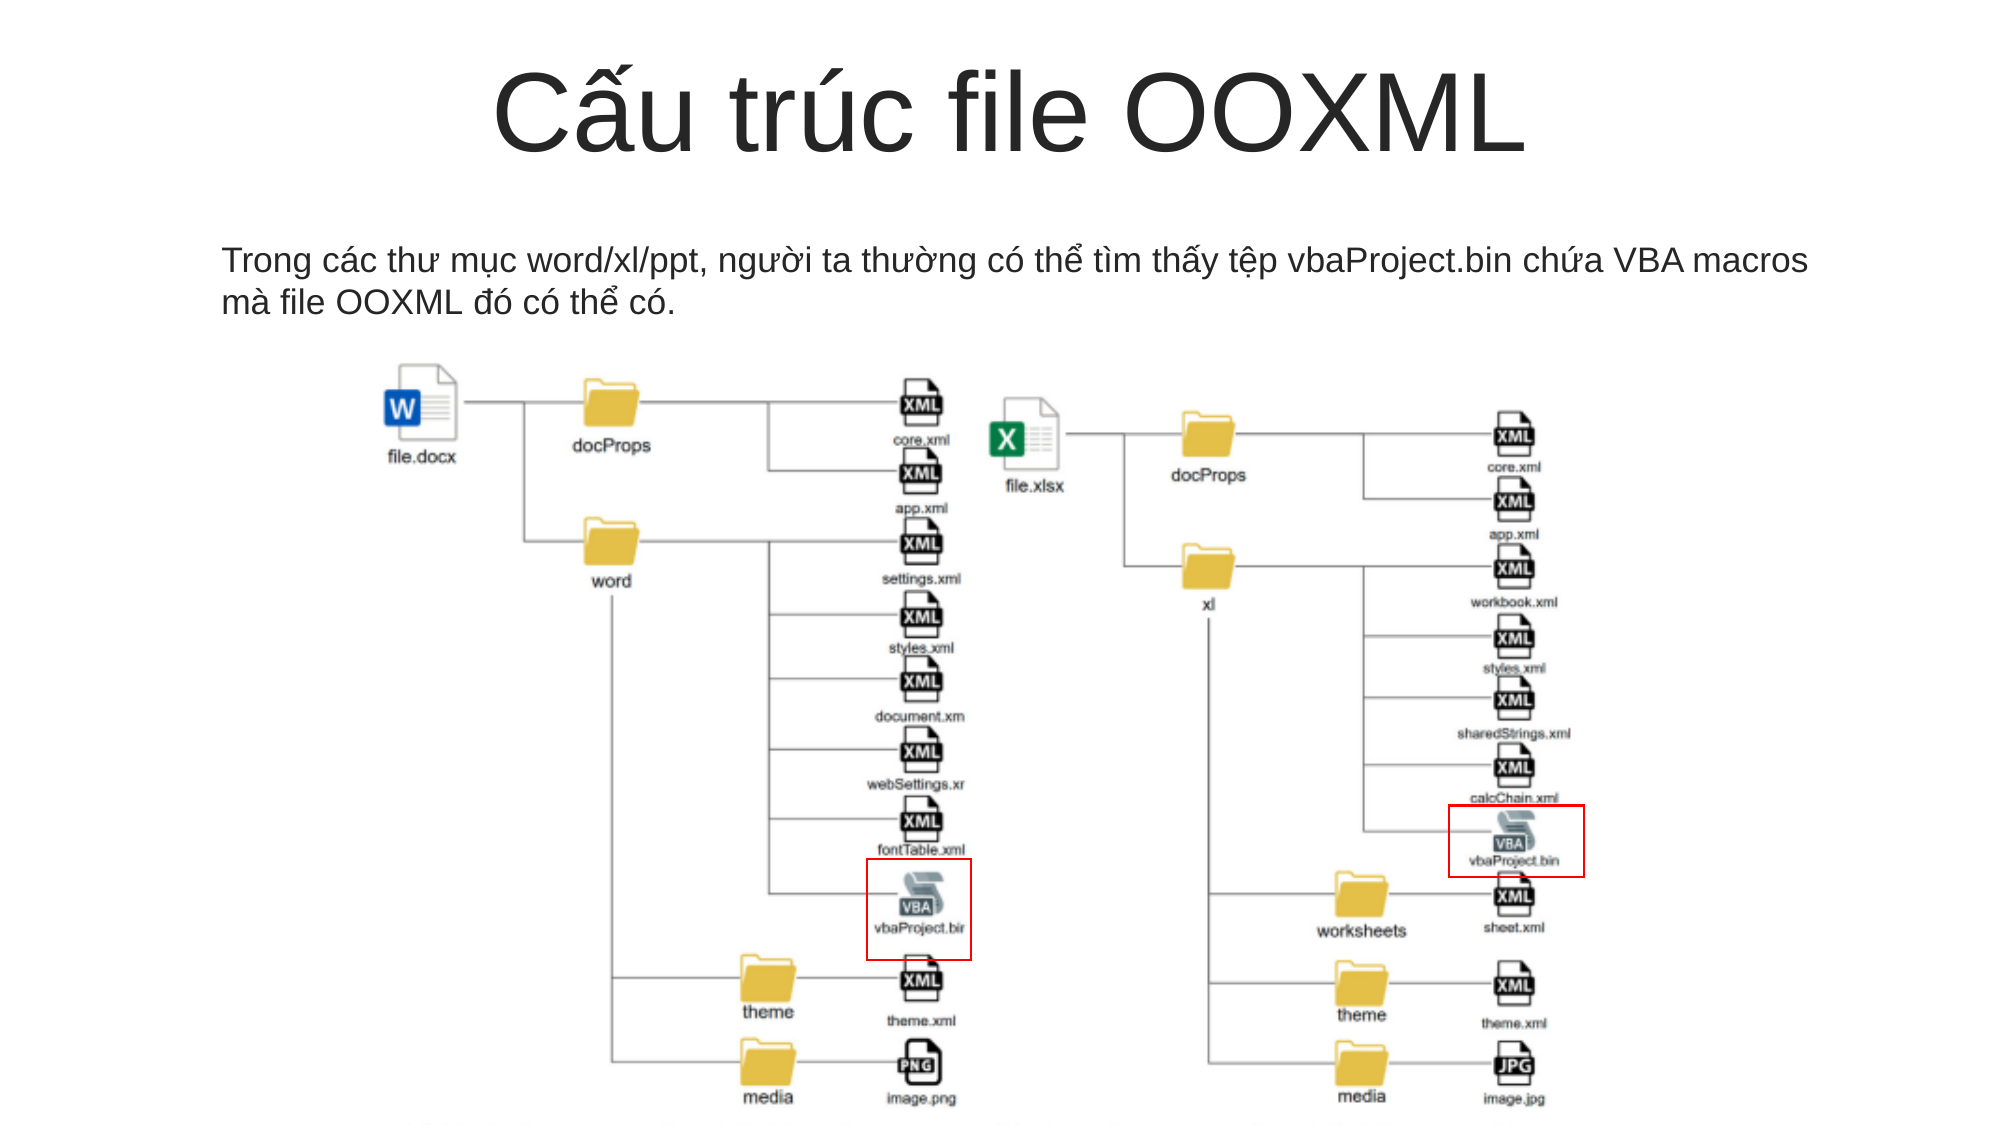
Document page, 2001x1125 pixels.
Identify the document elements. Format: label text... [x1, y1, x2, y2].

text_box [307, 330, 1752, 1125]
list Cấu trúc file OOXML [60, 55, 1960, 175]
text_box Trong các thư mục word/xl/ppt, người ta thường có thể tìm thấy tệp vbaProject.bin chứa VBA macros mà file OOXML đó có thể có. [206, 229, 1853, 330]
